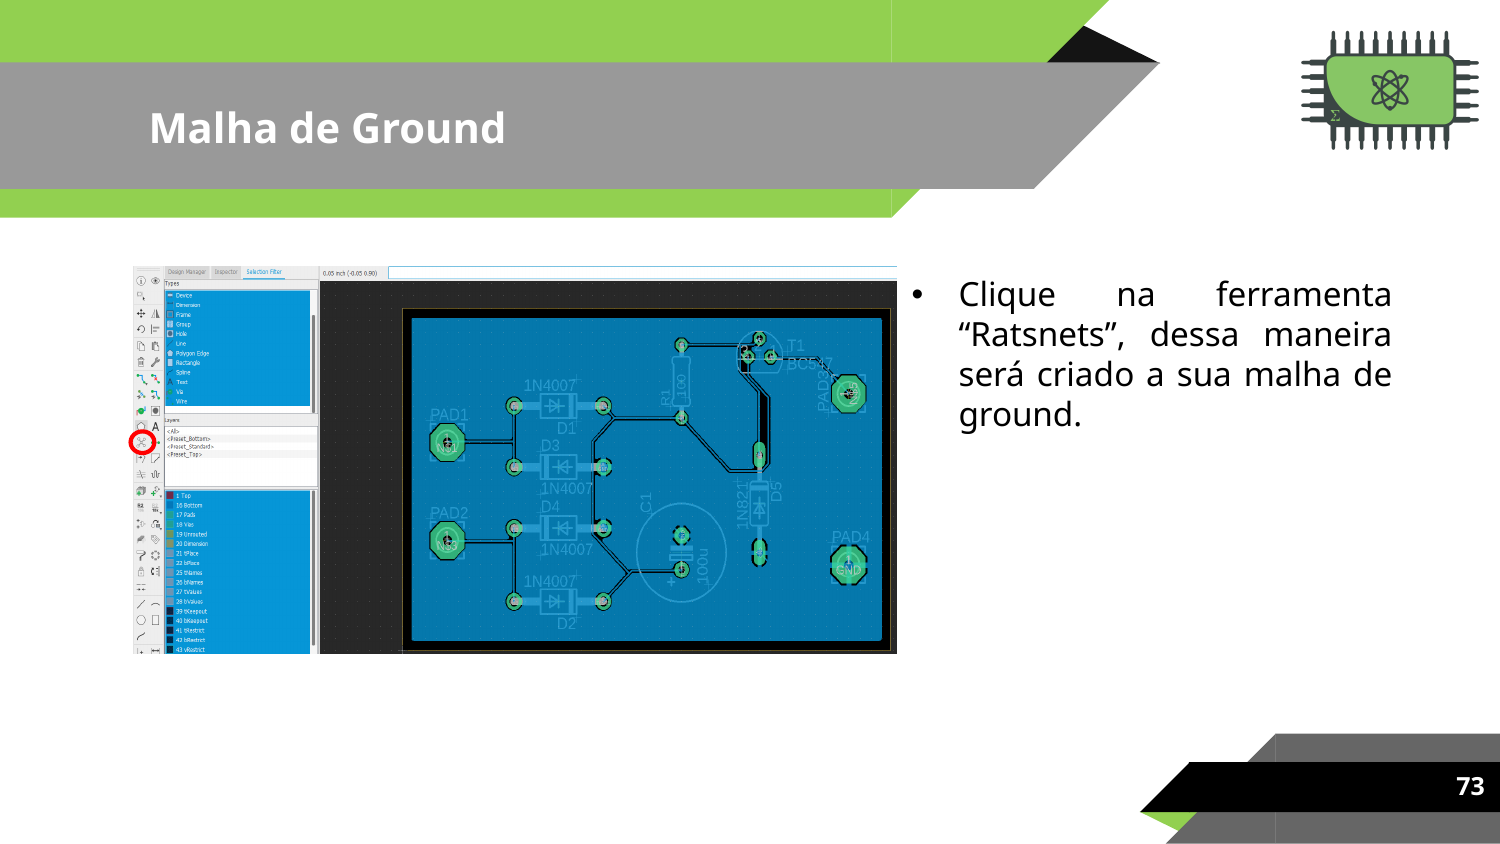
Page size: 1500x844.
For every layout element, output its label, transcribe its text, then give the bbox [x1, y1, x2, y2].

slide_number 73 [1255, 761, 1500, 814]
picture [1292, 20, 1484, 152]
title Malha de Ground [133, 64, 997, 190]
picture [133, 266, 898, 654]
text_box Clique na ferramenta “Ratsnets”, dessa maneira será criado a sua malha de ground. [899, 266, 1408, 441]
